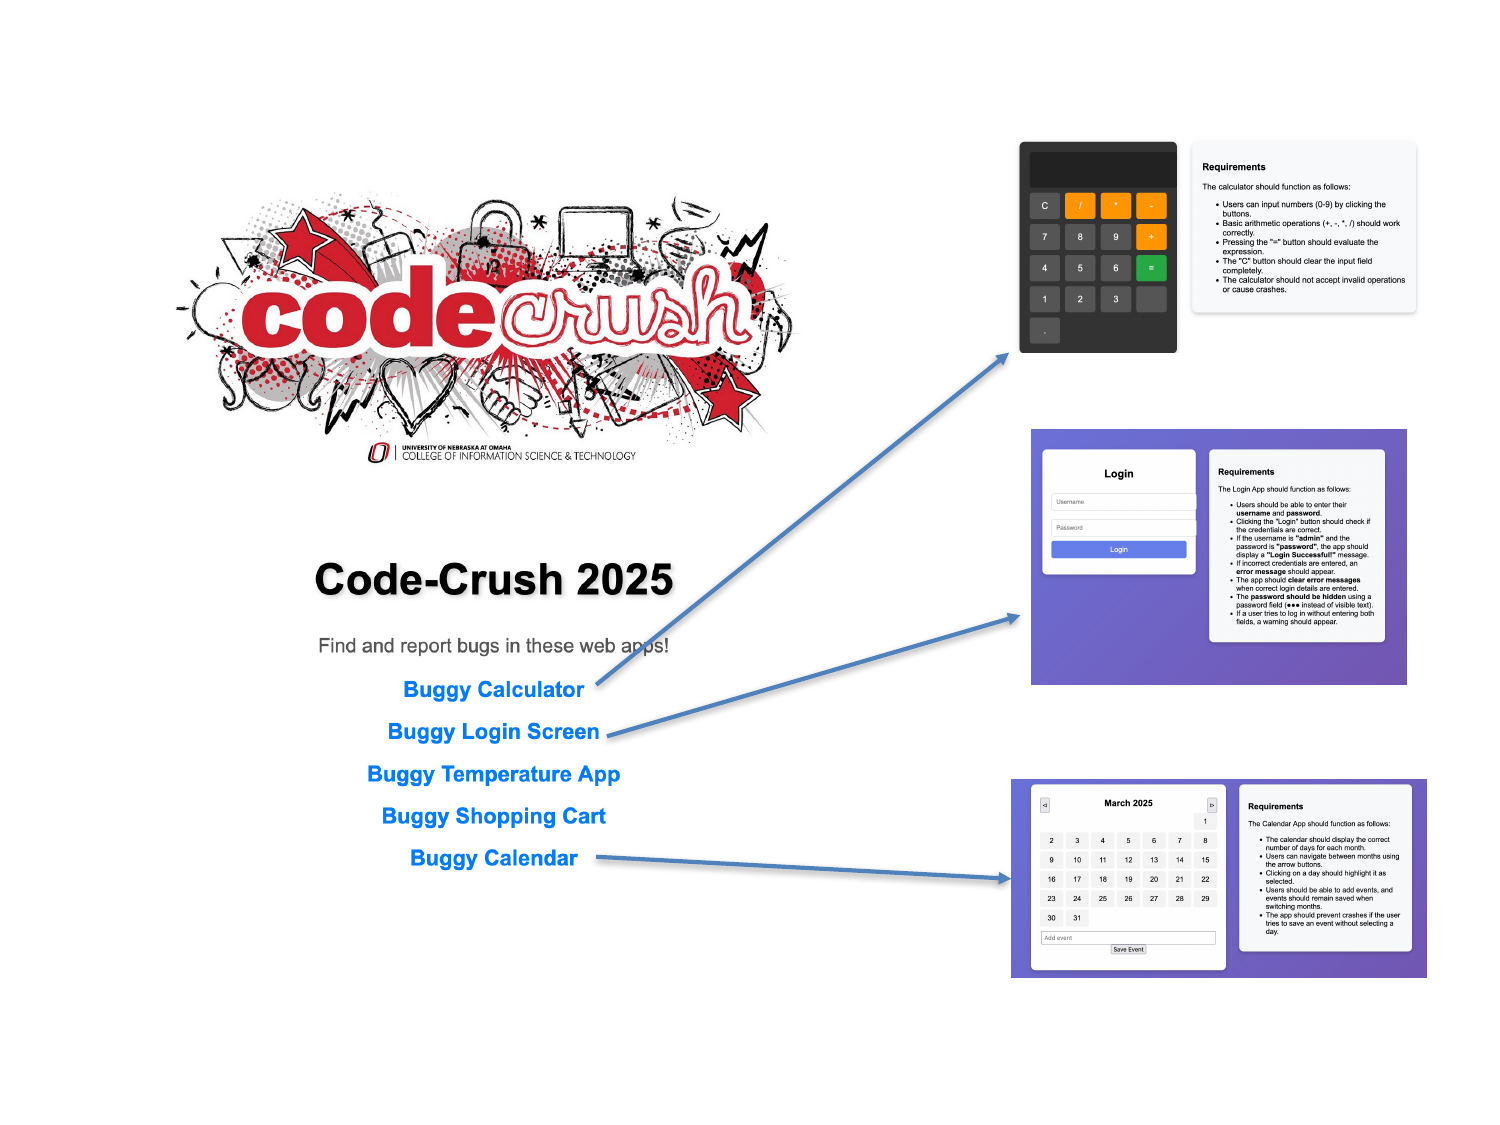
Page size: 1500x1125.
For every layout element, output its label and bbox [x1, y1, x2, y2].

text_box [606, 615, 1021, 737]
picture [1008, 133, 1425, 353]
picture [98, 182, 902, 894]
text_box [595, 352, 1010, 685]
picture [1011, 779, 1427, 979]
text_box [595, 856, 1012, 880]
picture [1031, 429, 1407, 685]
